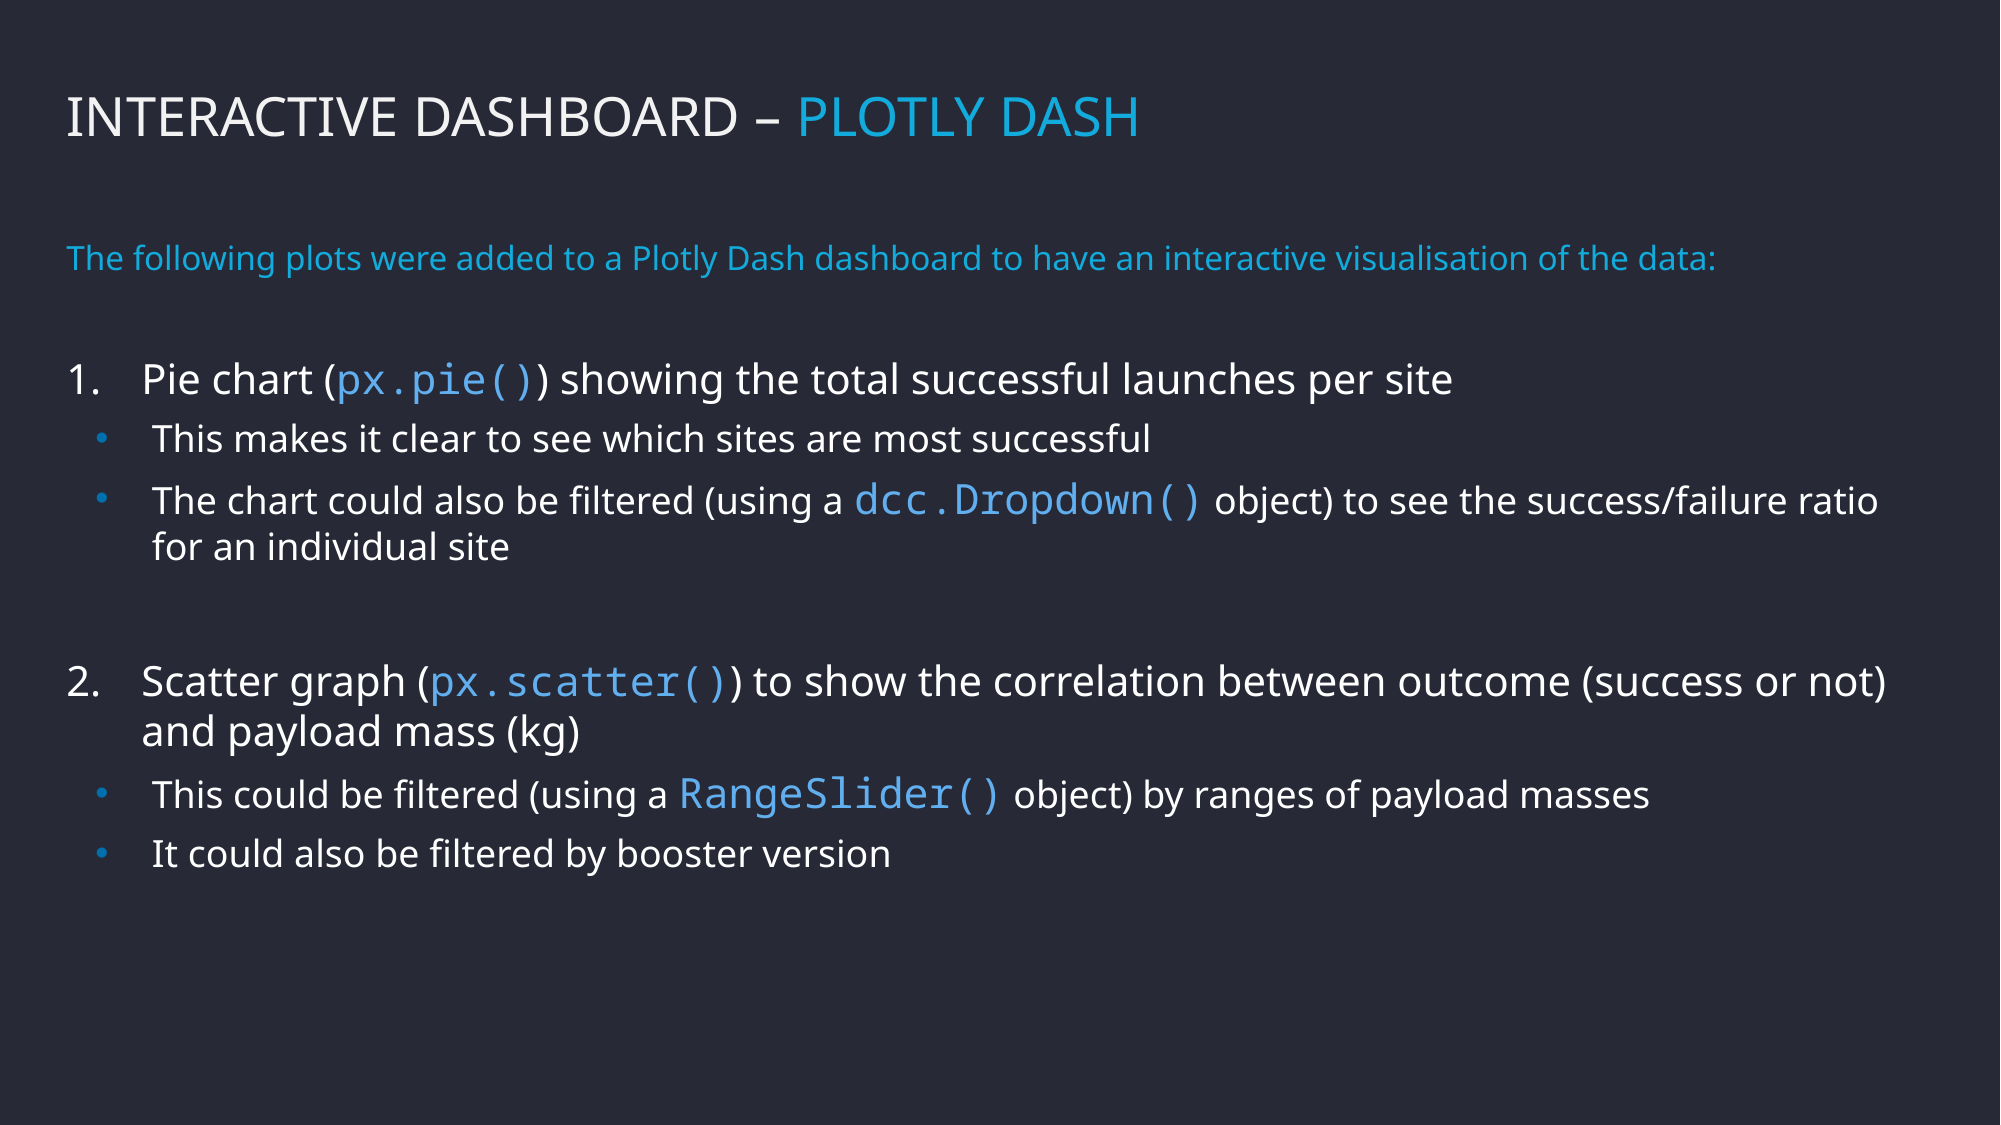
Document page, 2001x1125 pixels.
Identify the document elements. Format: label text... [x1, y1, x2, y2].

title Interactive dashboard – plotly dash [66, 30, 1863, 149]
list The following plots were added to a Plotly Dash dashboard to have an interactive visualisation of the data: Pie chart (px.pie()) showing the total successful launches per site This makes it clear to see which sites are most successful The chart could also be filtered (using a dcc.Dropdown() object) to see the success/failure ratio for an individual site Scatter graph (px.scatter()) to show the correlation between outcome (success or not) and payload mass (kg) This could be filtered (using a RangeSlider() object) by ranges of payload masses It could also be filtered by booster version [66, 237, 1938, 1050]
